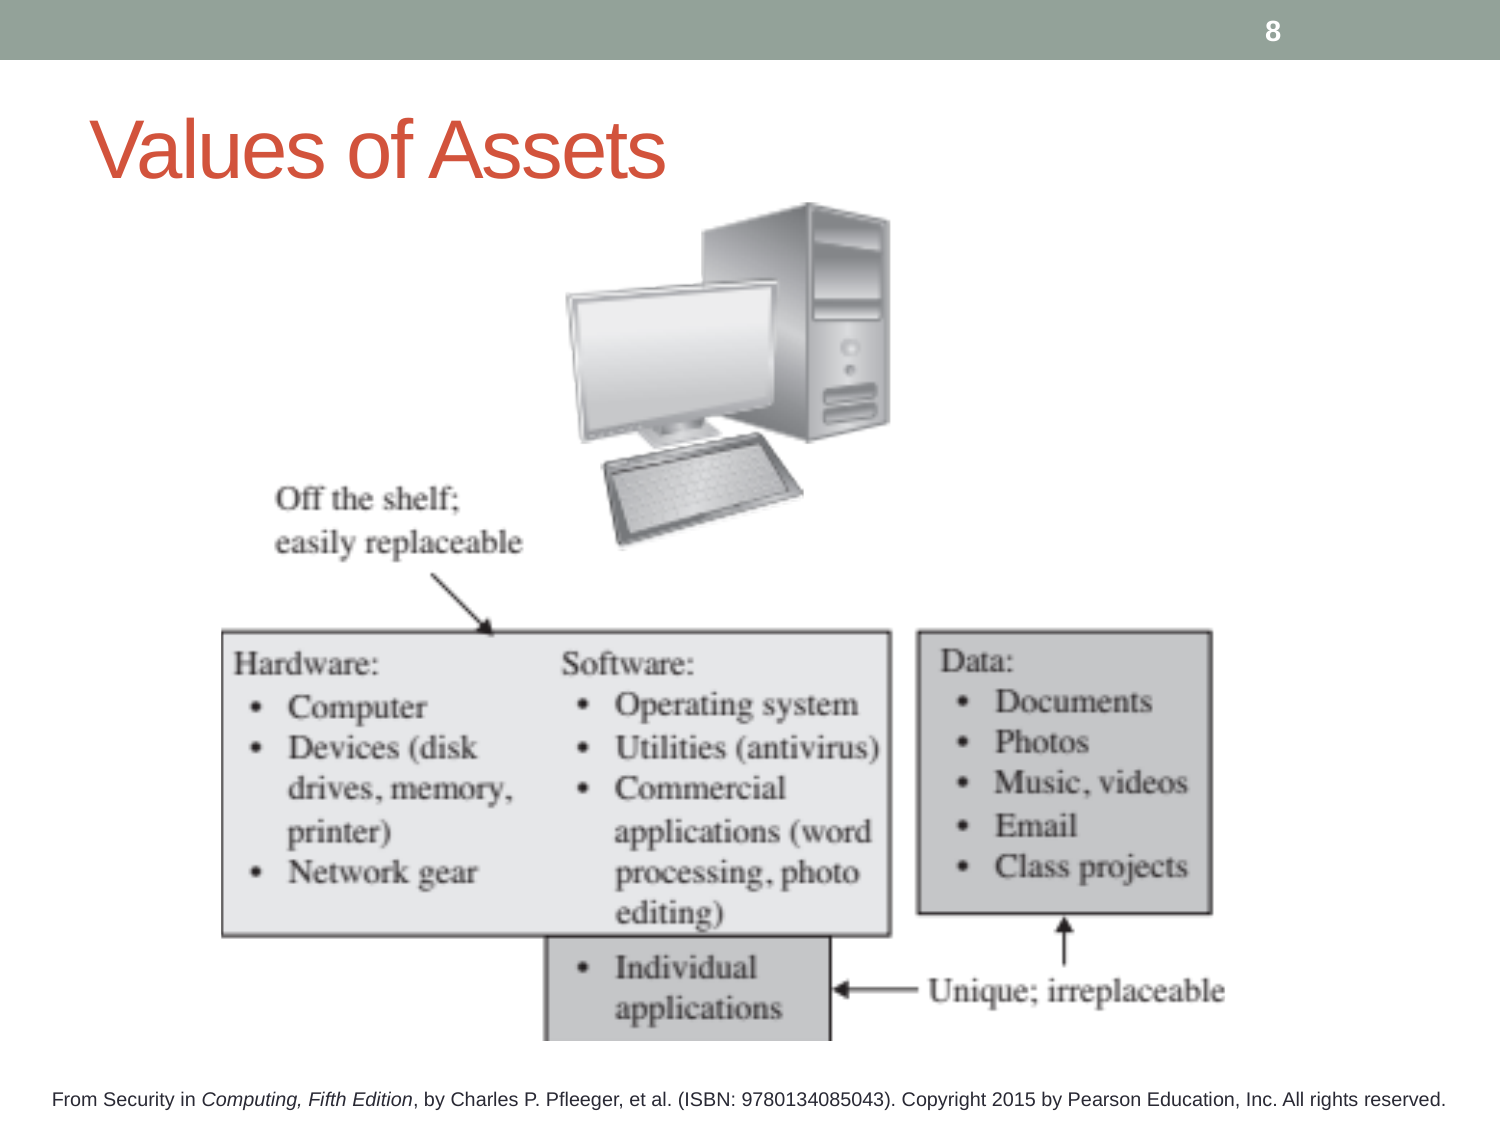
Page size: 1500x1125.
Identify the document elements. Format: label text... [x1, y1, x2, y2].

footer From Security in Computing, Fifth Edition, by Charles P. Pfleeger, et al. (ISBN: 9780134085043). Copyright 2015 by Pearson Education, Inc. All rights reserved. [0, 1072, 1500, 1125]
slide_number 8 [1250, 3, 1425, 57]
picture [221, 200, 1226, 1041]
text_box Values of Assets [74, 87, 1425, 250]
